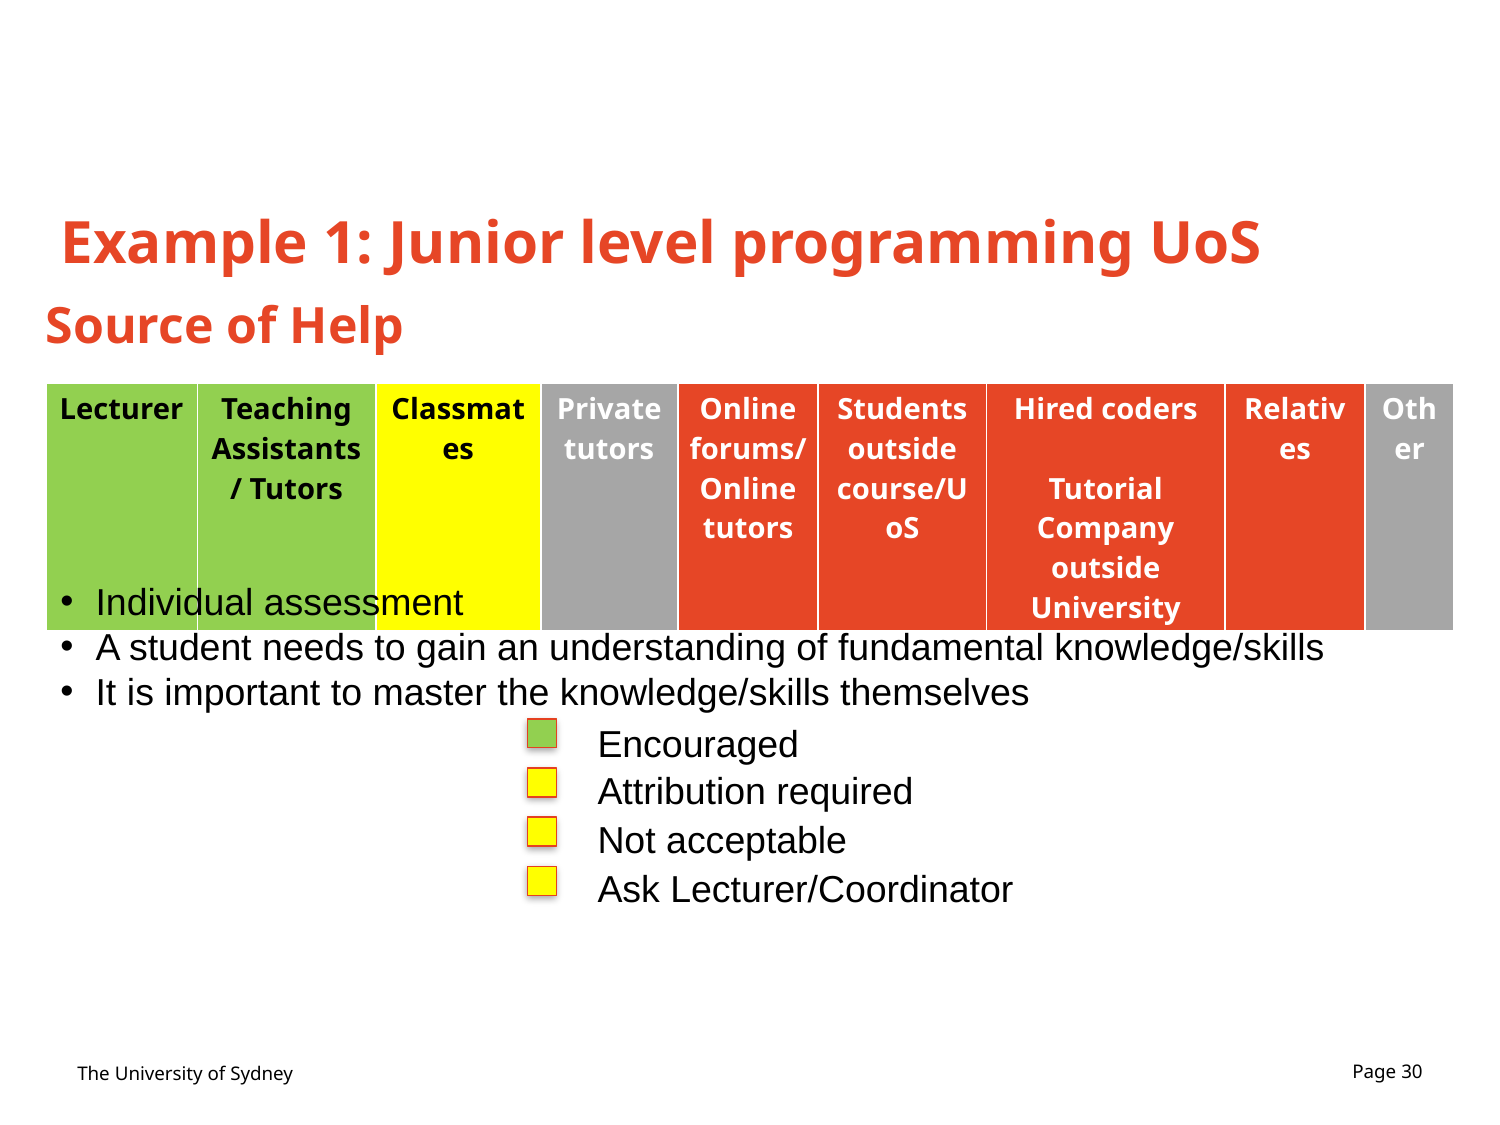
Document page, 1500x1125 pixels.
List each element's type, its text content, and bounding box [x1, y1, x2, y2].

table_header Teaching Assistants / Tutors [198, 384, 375, 570]
table_header Hired coders Tutorial Company outside University [987, 384, 1224, 570]
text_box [527, 712, 1272, 919]
table_header Other [1366, 384, 1453, 570]
text_box Source of Help [45, 293, 1428, 373]
table_header Students outside course/UoS [819, 384, 986, 570]
title Example 1: Junior level programming UoS [45, 200, 1428, 281]
text_box Individual assessment A student needs to gain an understanding of fundamental knowledge/skills It is important to master the knowledge/skills themselves [45, 570, 1455, 720]
table_header Lecturer [47, 384, 197, 570]
table_header Classmates [377, 384, 540, 570]
table_header Private tutors [542, 384, 677, 570]
table_header Relatives [1226, 384, 1364, 570]
table_header Online forums/ Online tutors [679, 384, 817, 570]
